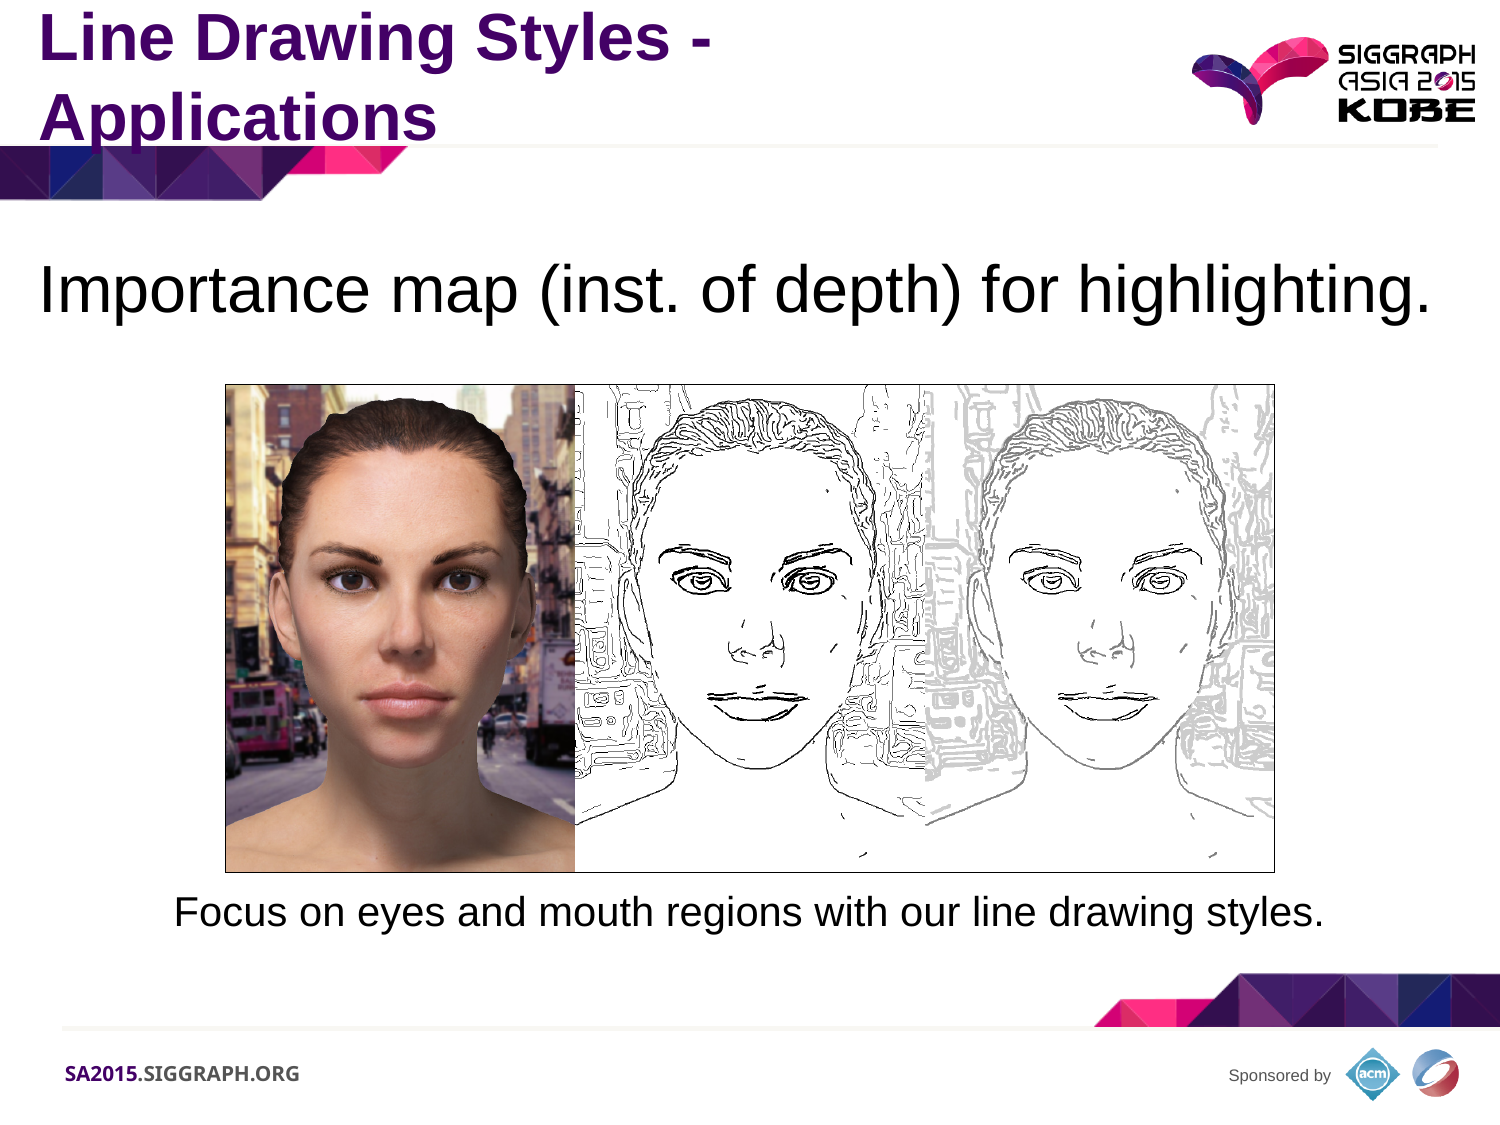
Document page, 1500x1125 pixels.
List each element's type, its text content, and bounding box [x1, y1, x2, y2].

picture [1192, 37, 1475, 125]
list Importance map (inst. of depth) for highlighting. [23, 238, 1476, 953]
picture [225, 383, 1275, 873]
picture [1094, 973, 1500, 1122]
picture [0, 146, 408, 201]
text_box Focus on eyes and mouth regions with our line drawing styles. [158, 877, 1341, 943]
title Line Drawing Styles - Applications [23, 2, 1144, 146]
